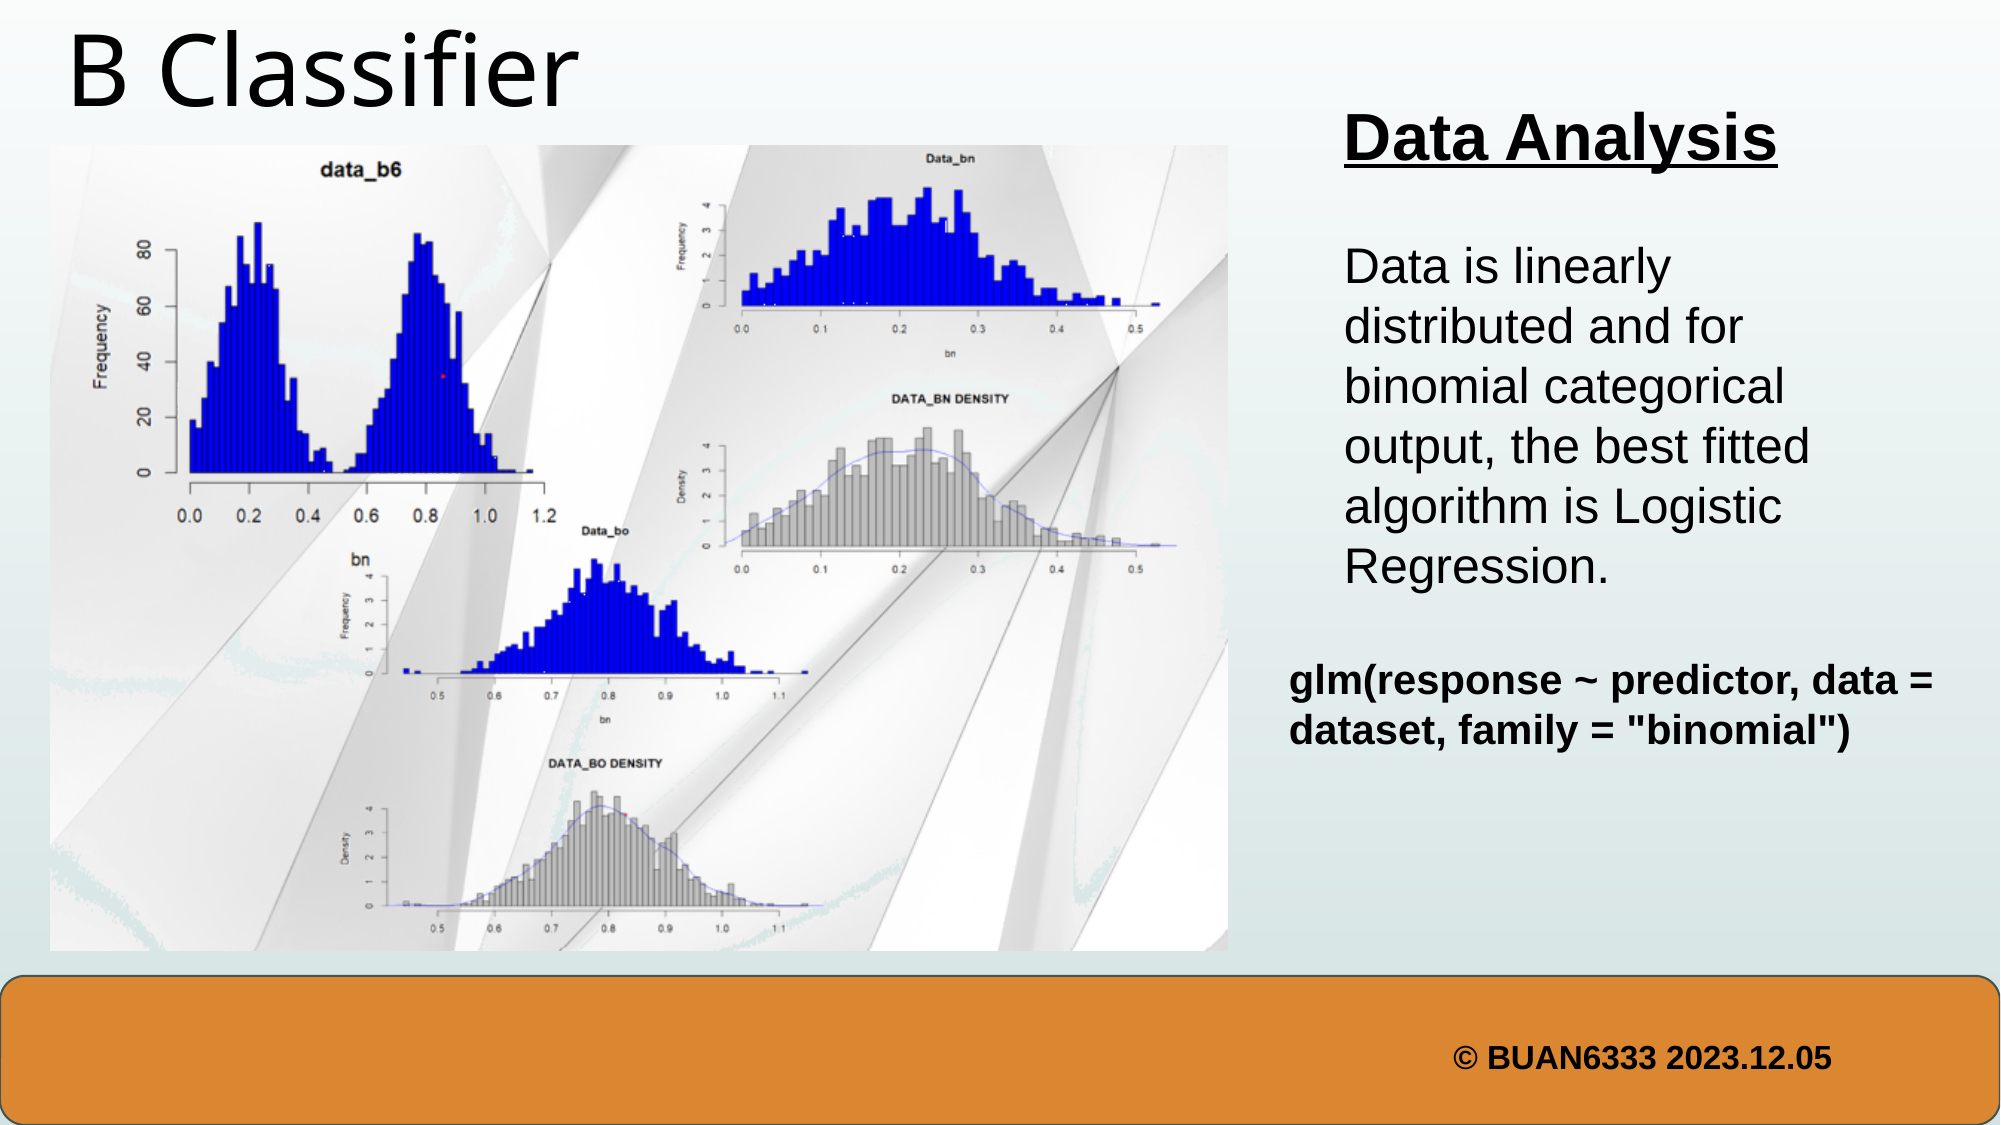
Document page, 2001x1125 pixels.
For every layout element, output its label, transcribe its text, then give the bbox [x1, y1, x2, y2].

text_box glm(response ~ predictor, data = dataset, family = "binomial") [1274, 645, 2000, 761]
text_box [1518, 1006, 1884, 1112]
picture [50, 145, 1228, 951]
text_box Data Analysis Data is linearly distributed and for binomial categorical output, the best fitted algorithm is Logistic Regression. [1329, 86, 1894, 601]
title B Classifier [50, 0, 1388, 160]
